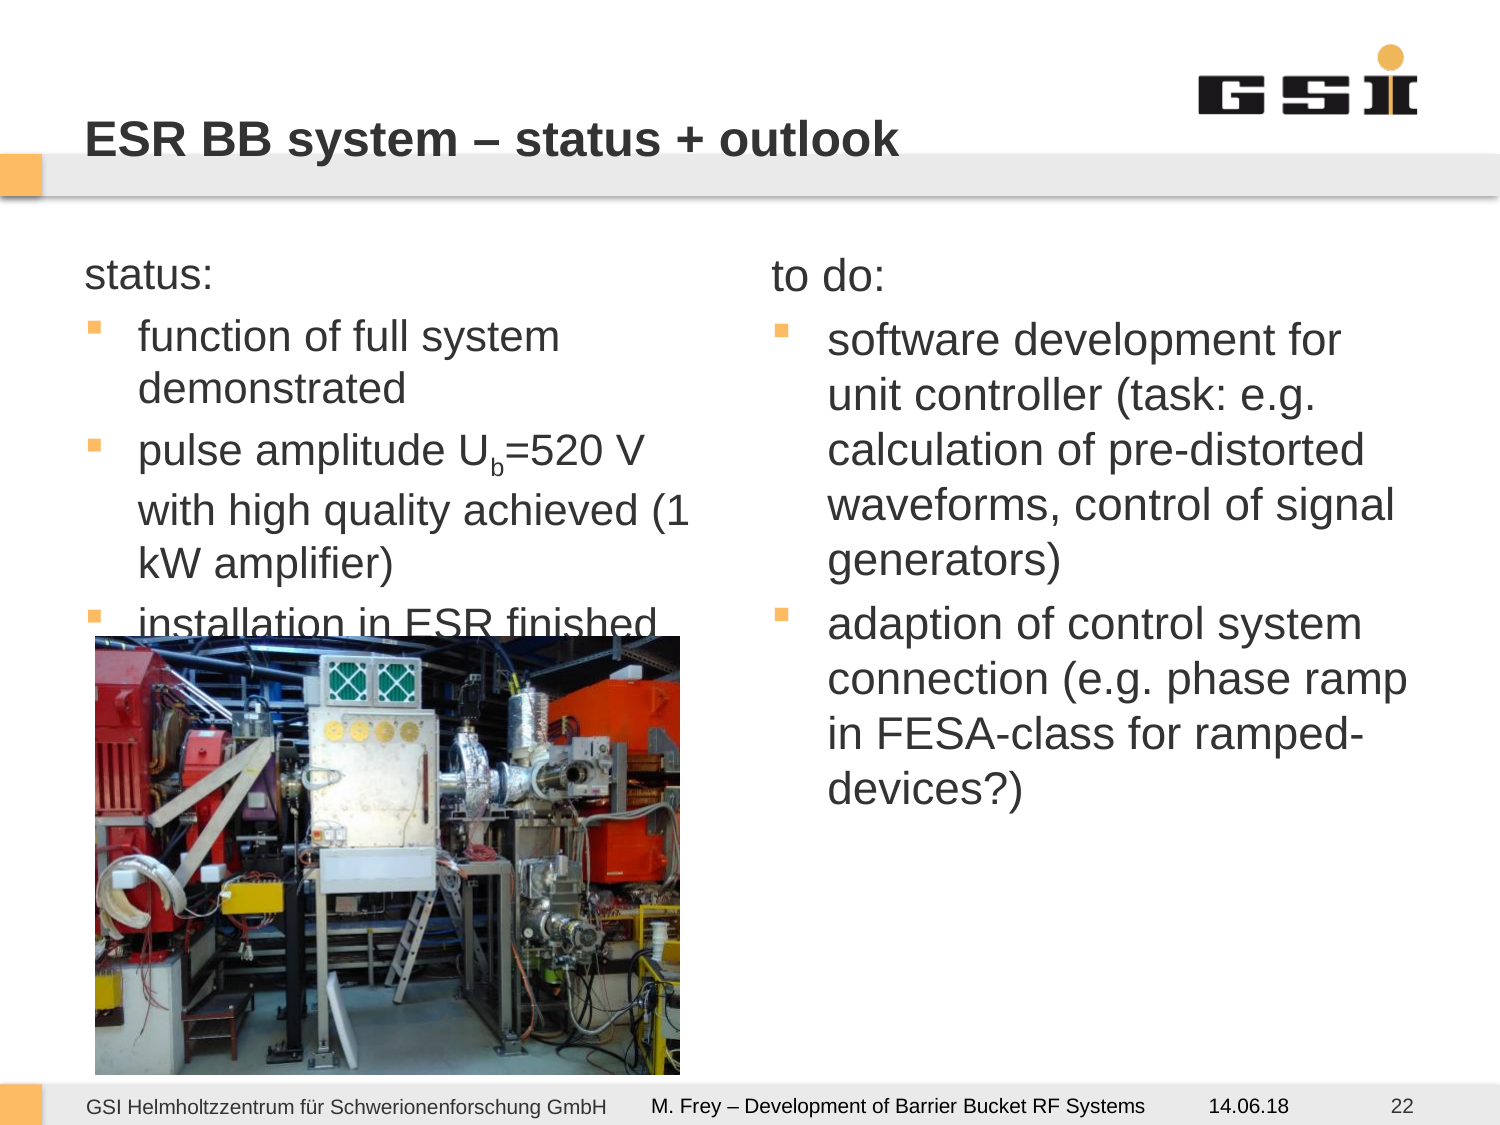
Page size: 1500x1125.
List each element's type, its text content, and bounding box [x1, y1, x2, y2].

picture [1197, 42, 1419, 117]
picture [95, 636, 680, 1076]
footer M. Frey – Development of Barrier Bucket RF Systems [635, 1076, 1165, 1125]
text_box to do: software development for unit controller (task: e.g. calculation of pre-distorted waveforms, control of signal generators) adaption of control system connection (e.g. phase ramp in FESA-class for ramped-devices?) [756, 237, 1429, 824]
list status: function of full system demonstrated pulse amplitude Ub=520 V with high quality achieved (1 kW amplifier) installation in ESR finished [69, 237, 732, 663]
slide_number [1168, 1074, 1304, 1125]
slide_number 22 [1306, 1074, 1429, 1125]
title ESR BB system – status + outlook [69, 44, 1094, 174]
